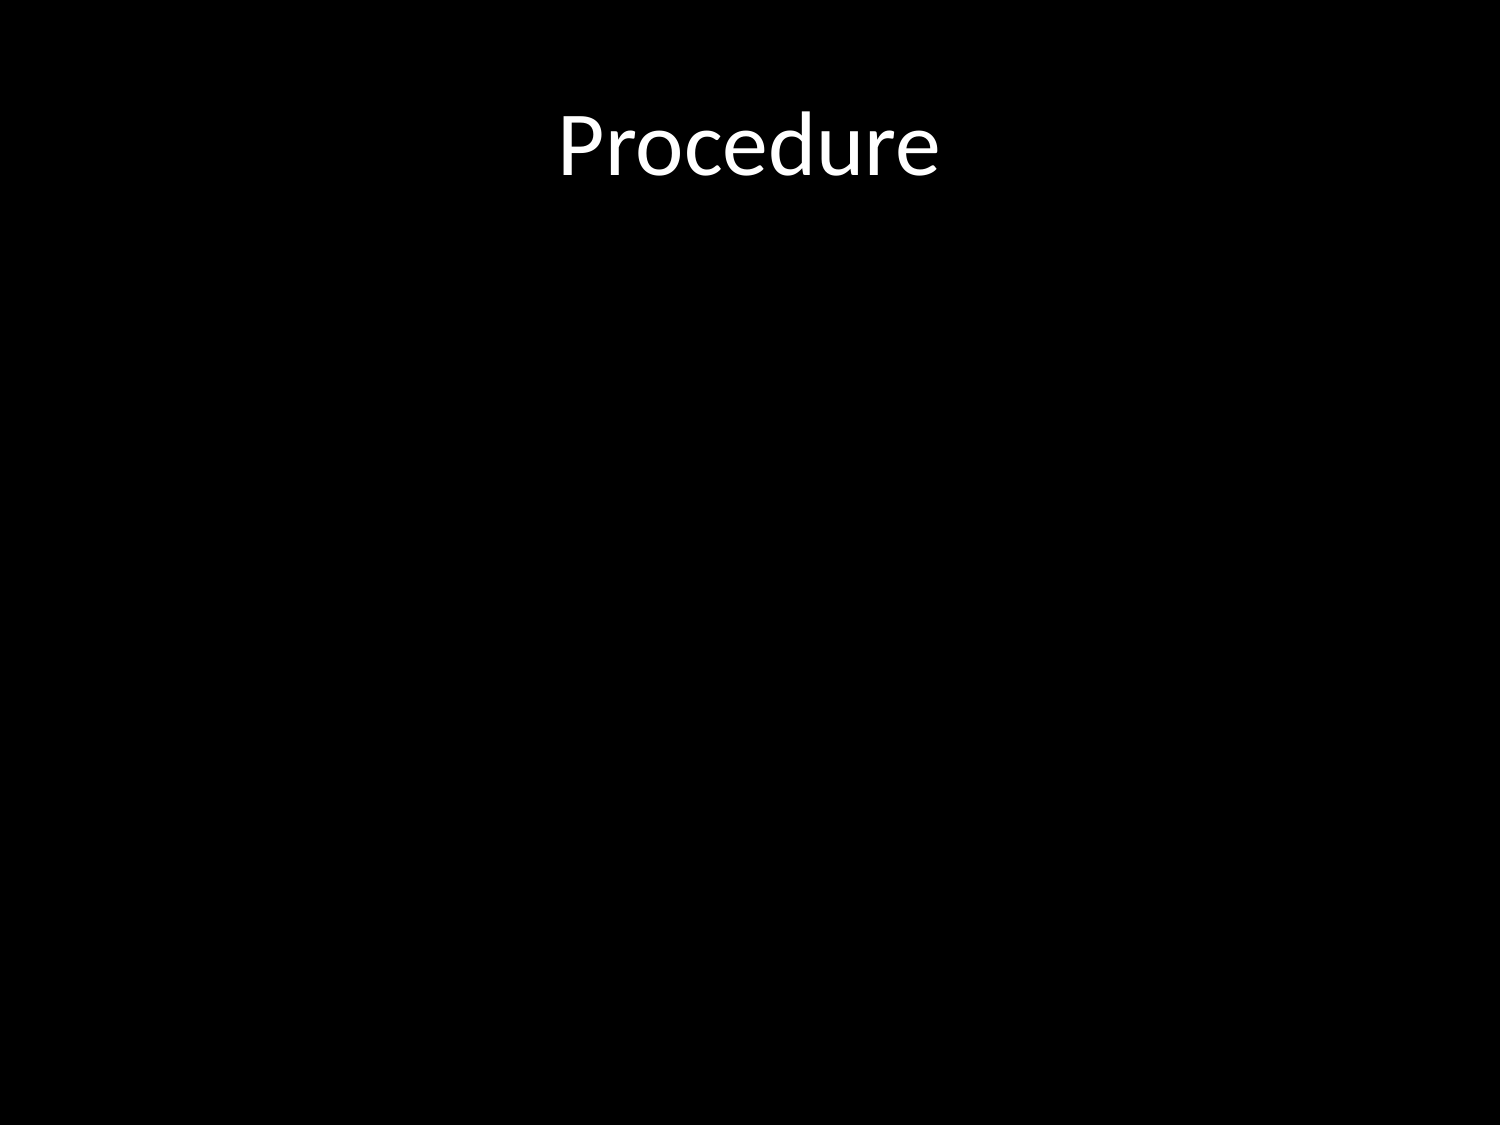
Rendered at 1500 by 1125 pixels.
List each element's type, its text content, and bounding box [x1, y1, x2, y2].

title Procedure [75, 45, 1425, 233]
